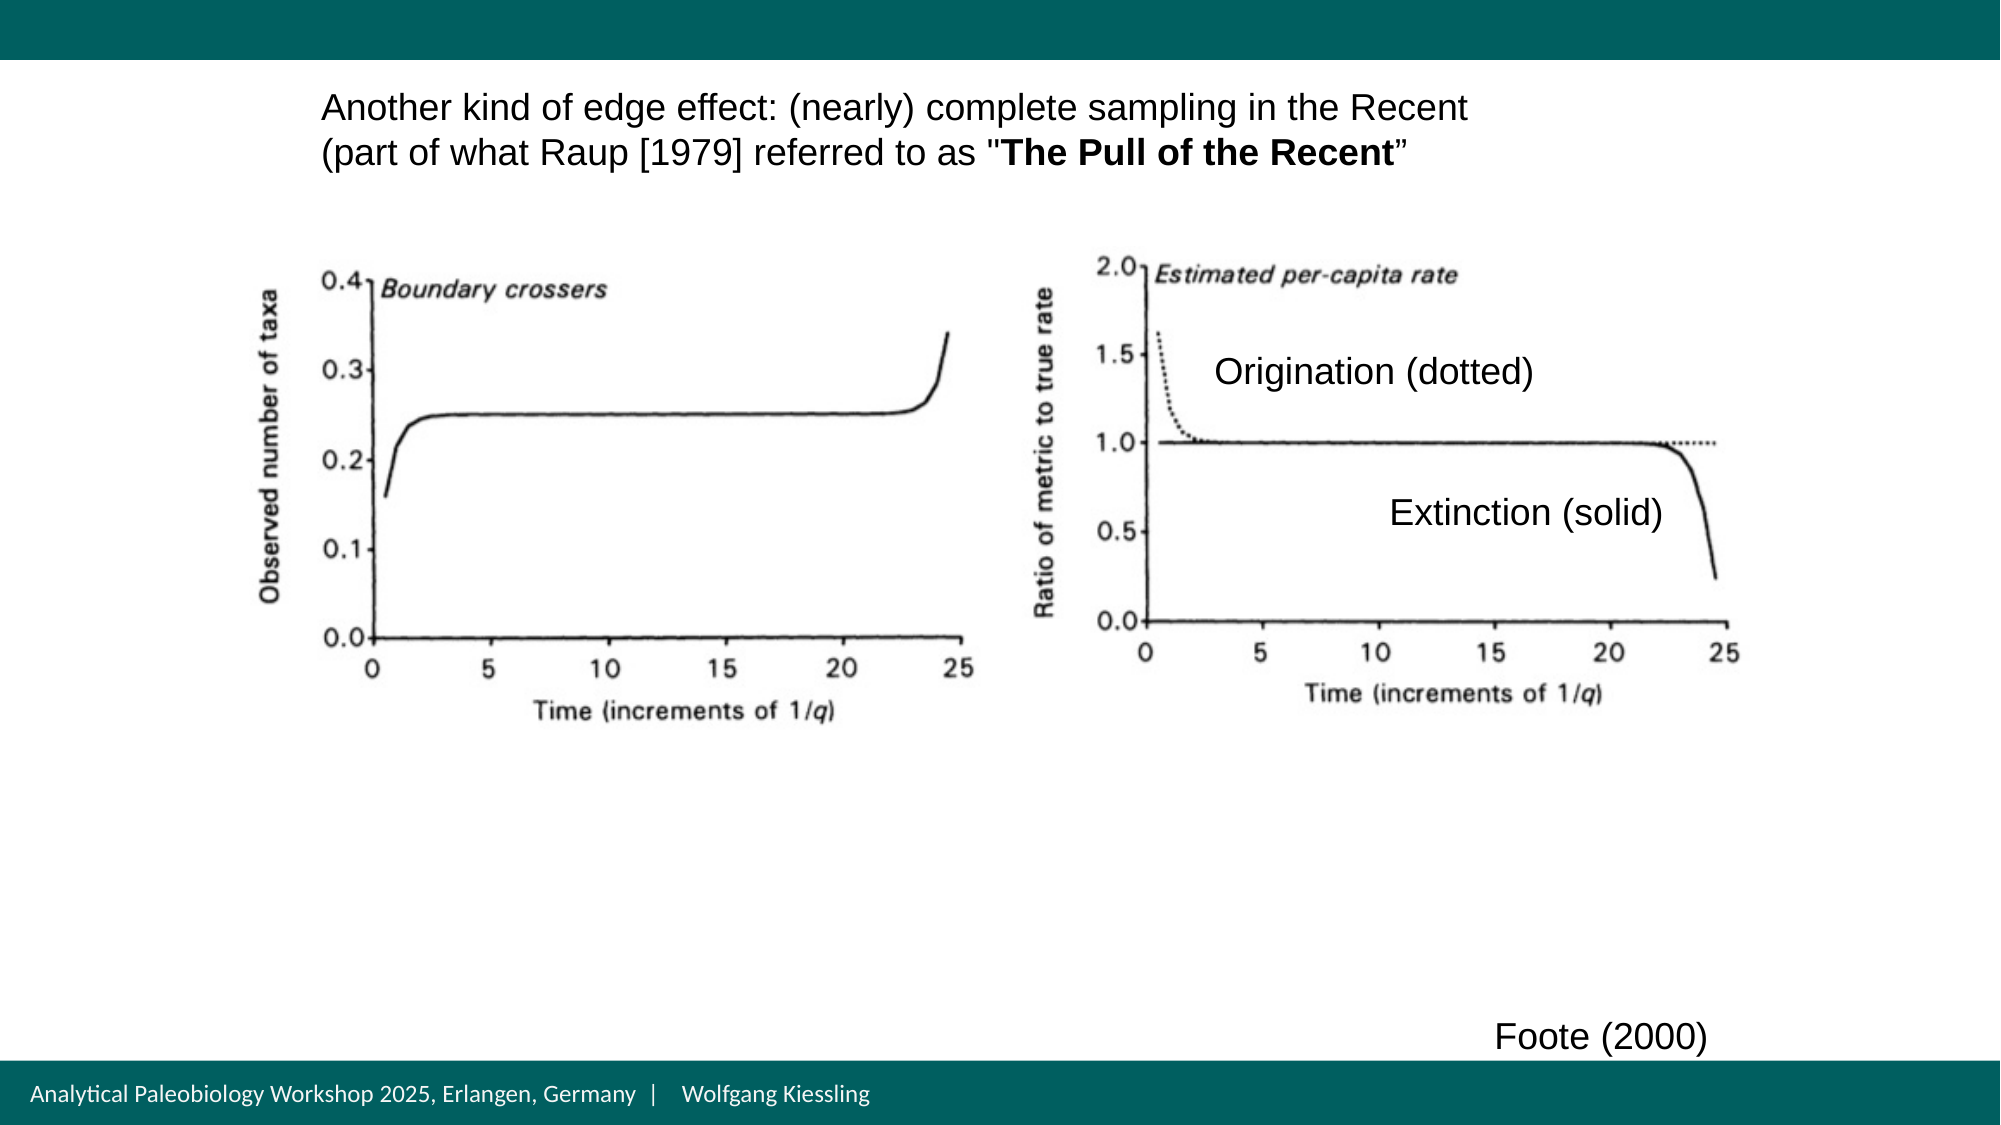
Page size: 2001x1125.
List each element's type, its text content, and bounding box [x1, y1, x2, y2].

picture [249, 246, 1750, 738]
text_box Foote (2000) [1479, 1004, 1724, 1065]
text_box Another kind of edge effect: (nearly) complete sampling in the Recent (part of what Raup [1979] referred to as "The Pull of the Recent” [306, 76, 1484, 181]
